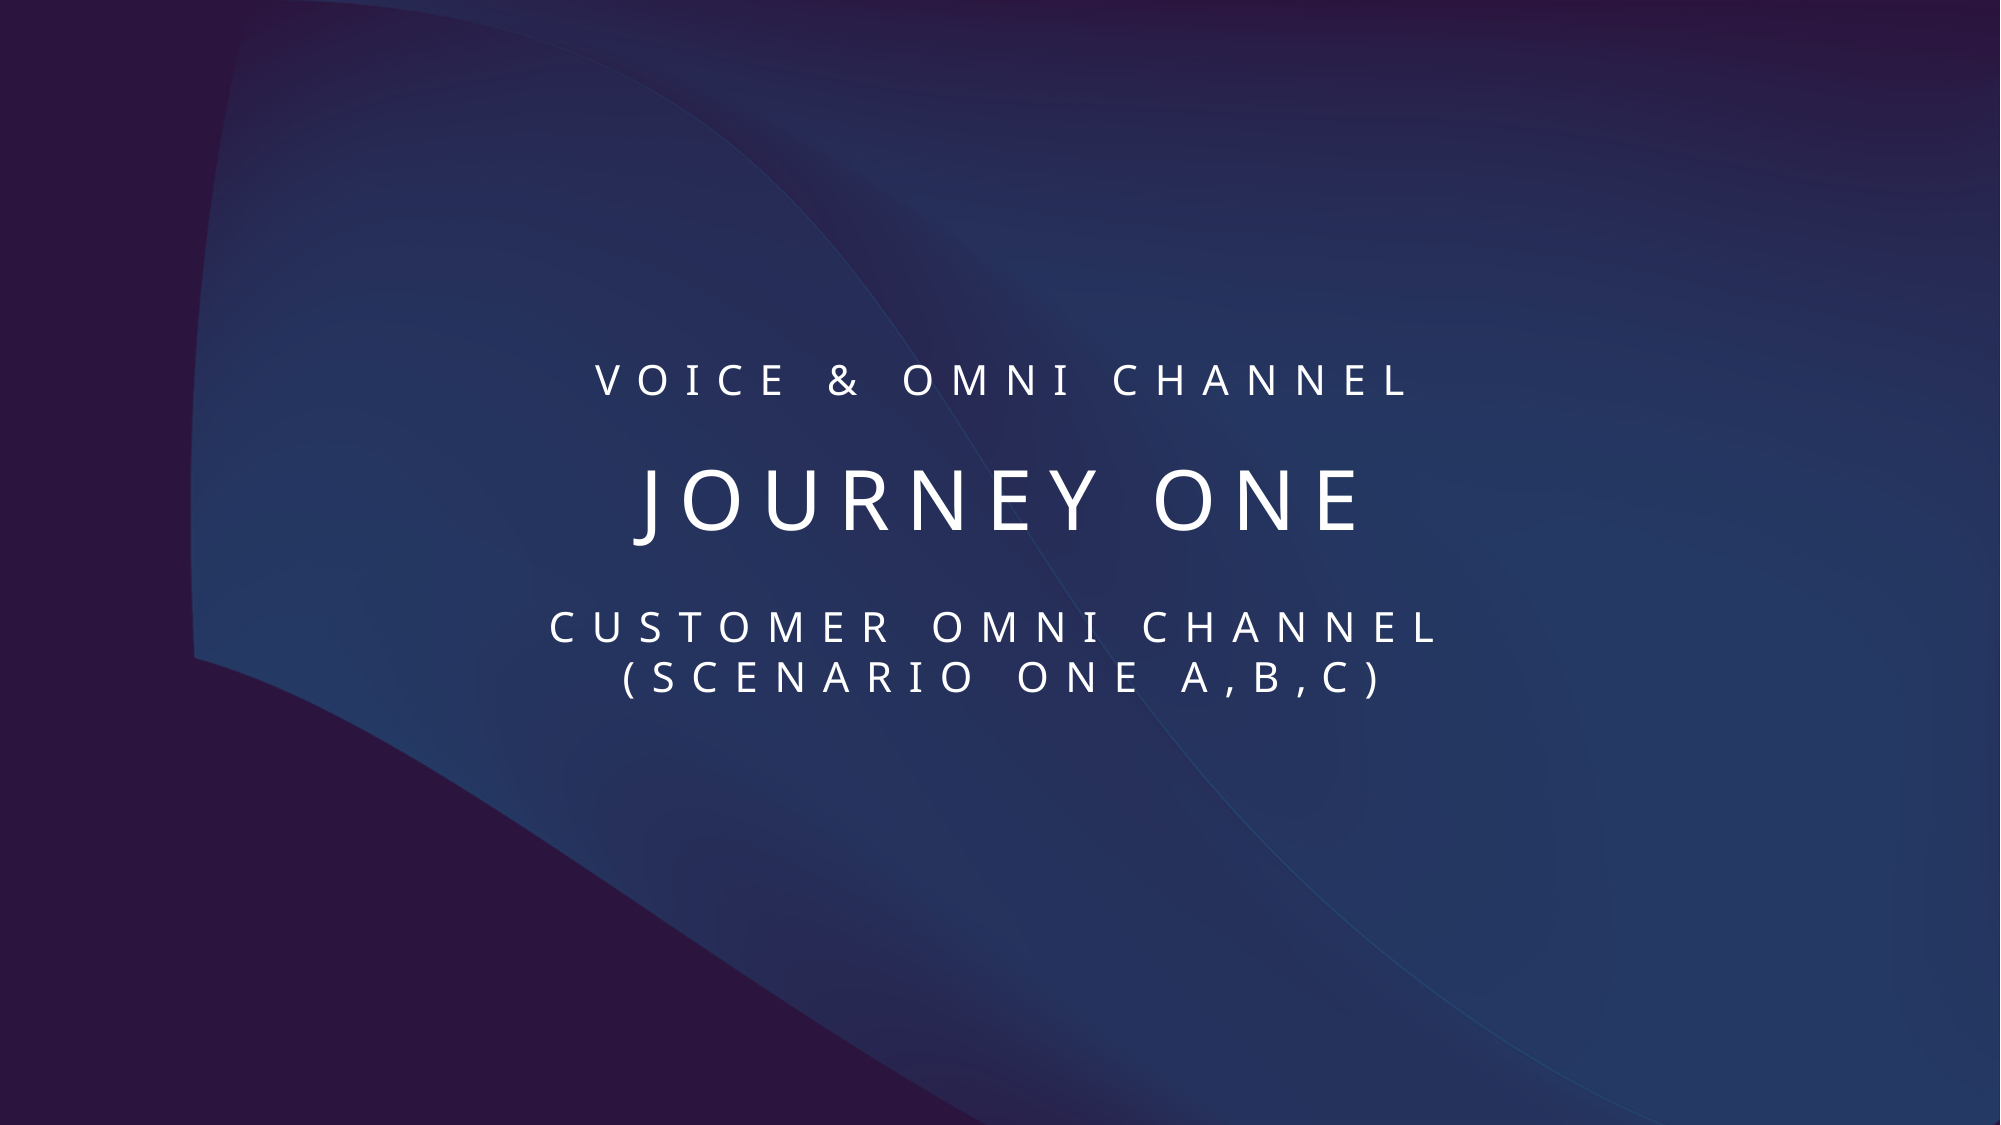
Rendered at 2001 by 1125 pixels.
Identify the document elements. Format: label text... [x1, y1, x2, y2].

text_box VOICE & OMNI CHANNEL [523, 243, 1477, 515]
picture [72, 0, 2001, 1125]
text_box Customer omni channel (Scenario ONE A,b,c) [421, 514, 1579, 787]
